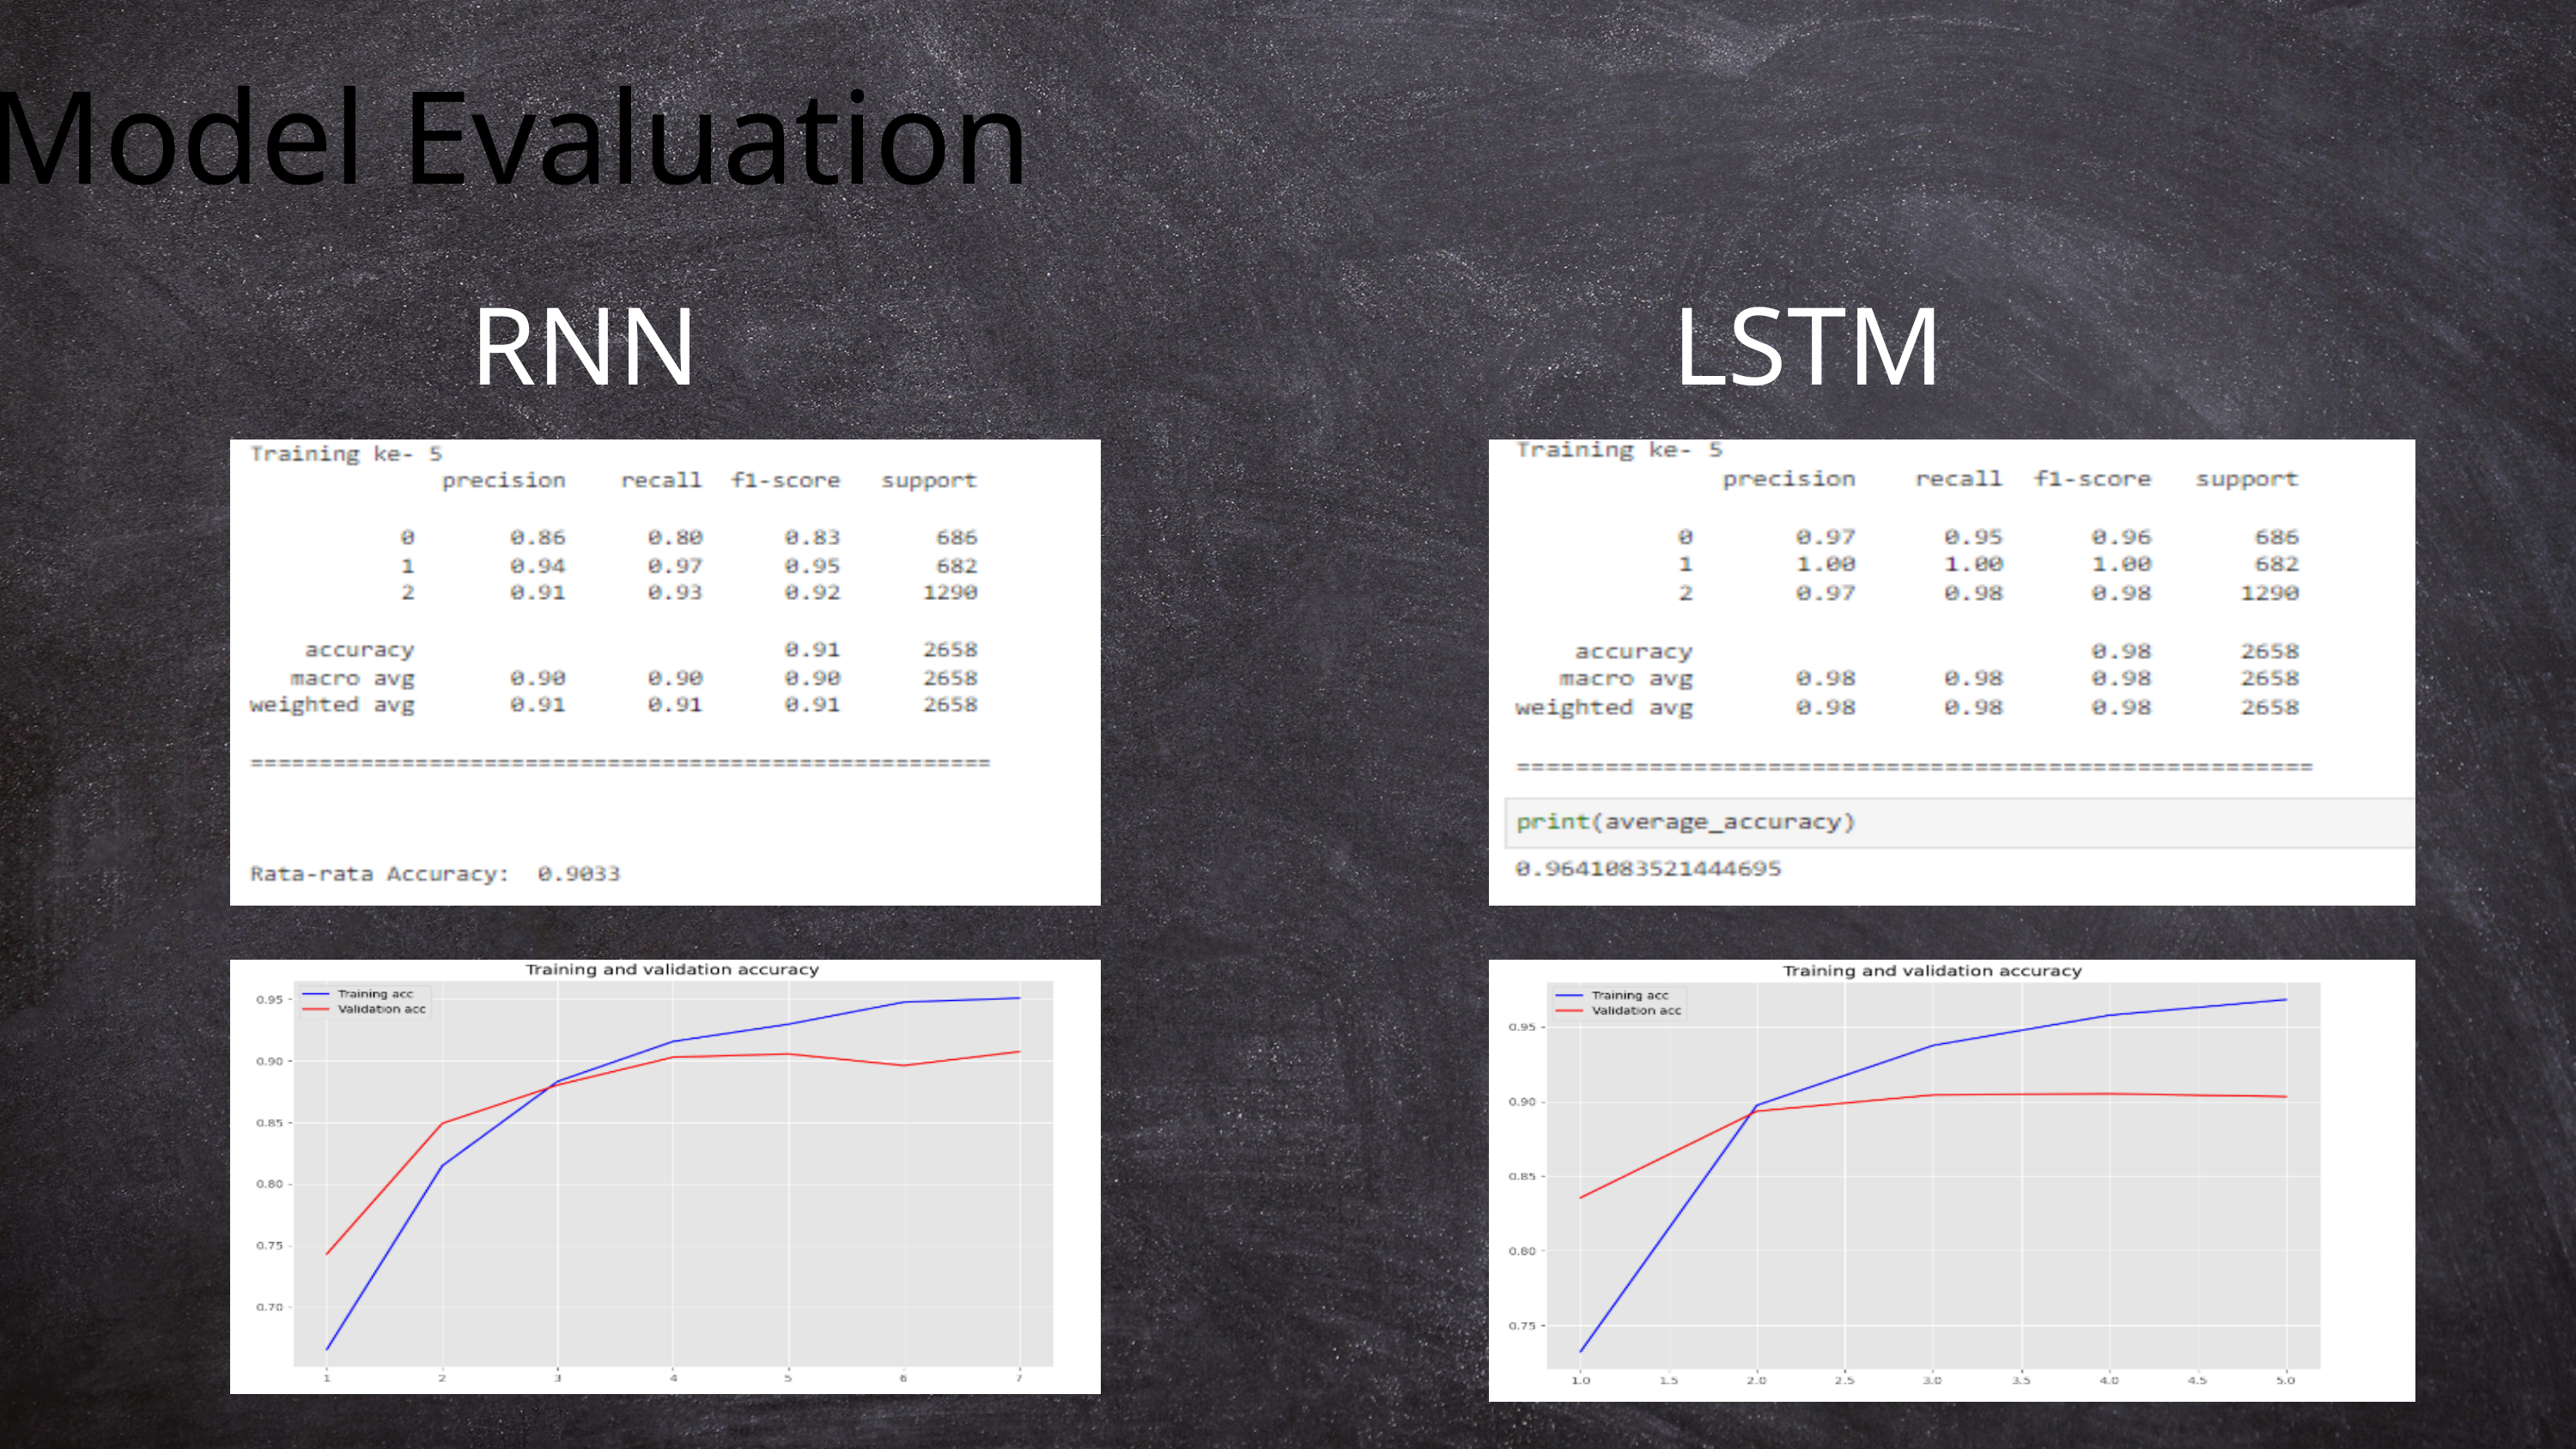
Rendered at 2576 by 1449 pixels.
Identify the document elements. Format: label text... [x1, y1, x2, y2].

text_box RNN [225, 187, 945, 413]
text_box LSTM [1449, 187, 2168, 413]
picture [1489, 440, 2415, 906]
text_box [0, 0, 2576, 1449]
picture [1489, 960, 2415, 1403]
text_box Model Evaluation [0, 0, 1406, 210]
picture [230, 960, 1101, 1394]
picture [230, 440, 1101, 906]
